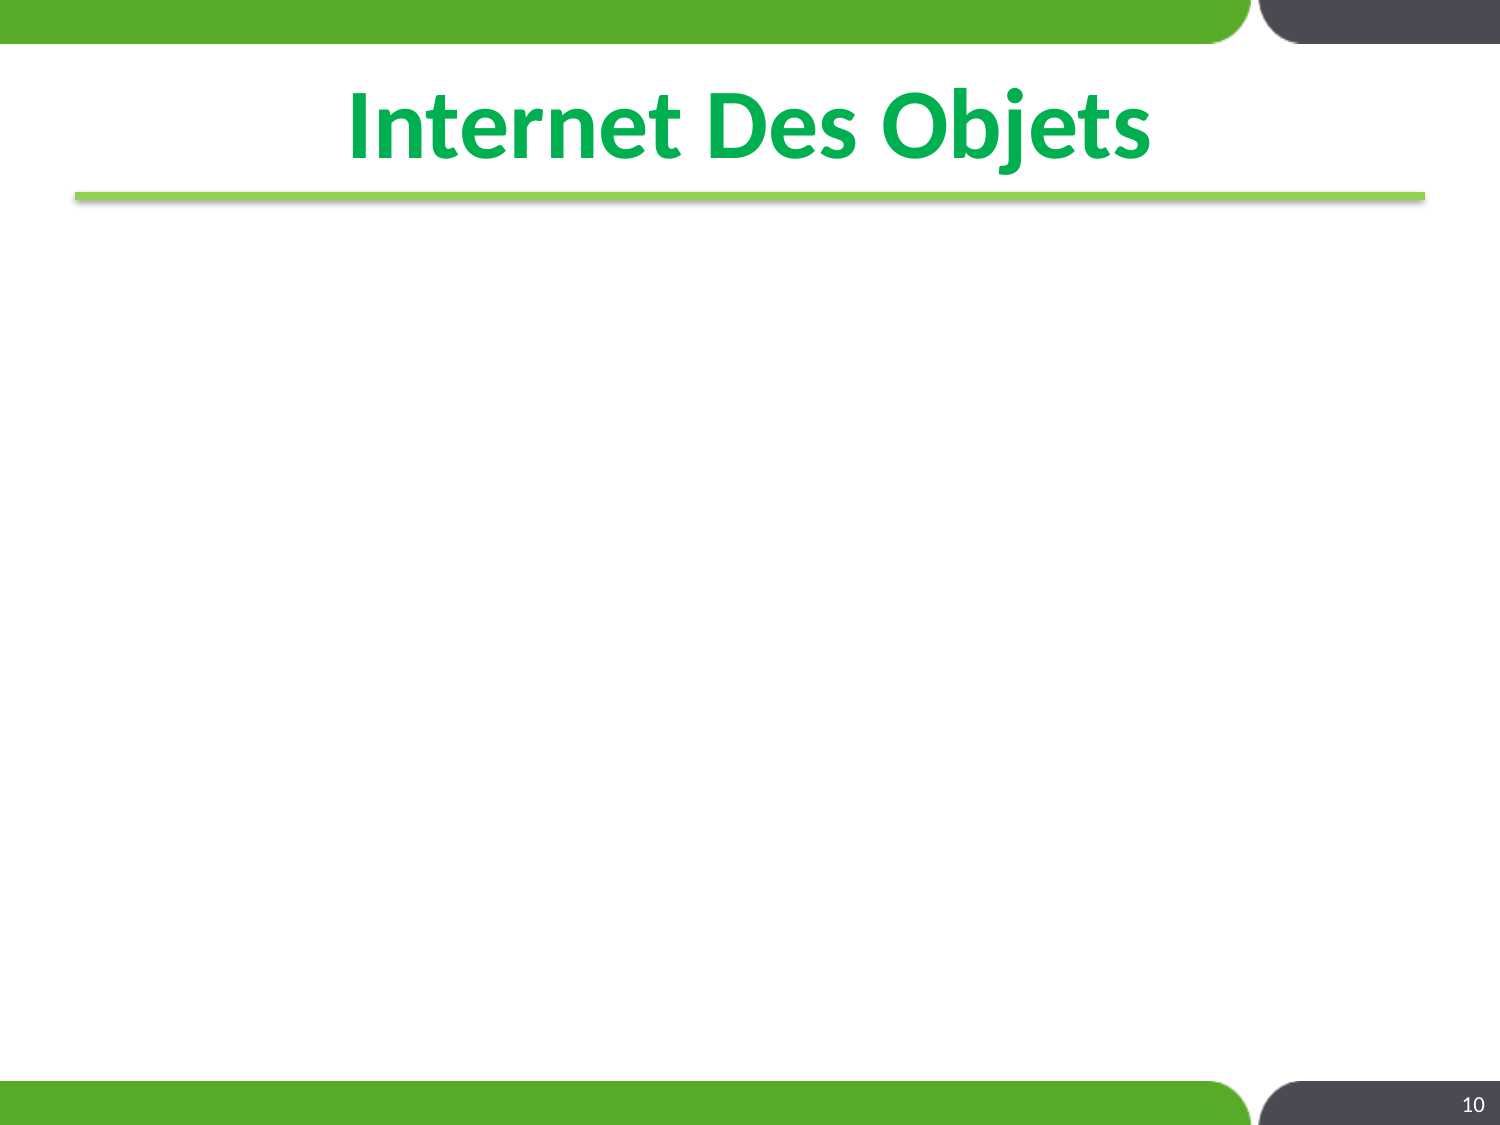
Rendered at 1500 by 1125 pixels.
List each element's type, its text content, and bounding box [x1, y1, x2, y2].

slide_number 10 [1267, 1081, 1500, 1125]
title Internet Des Objets [75, 50, 1425, 181]
